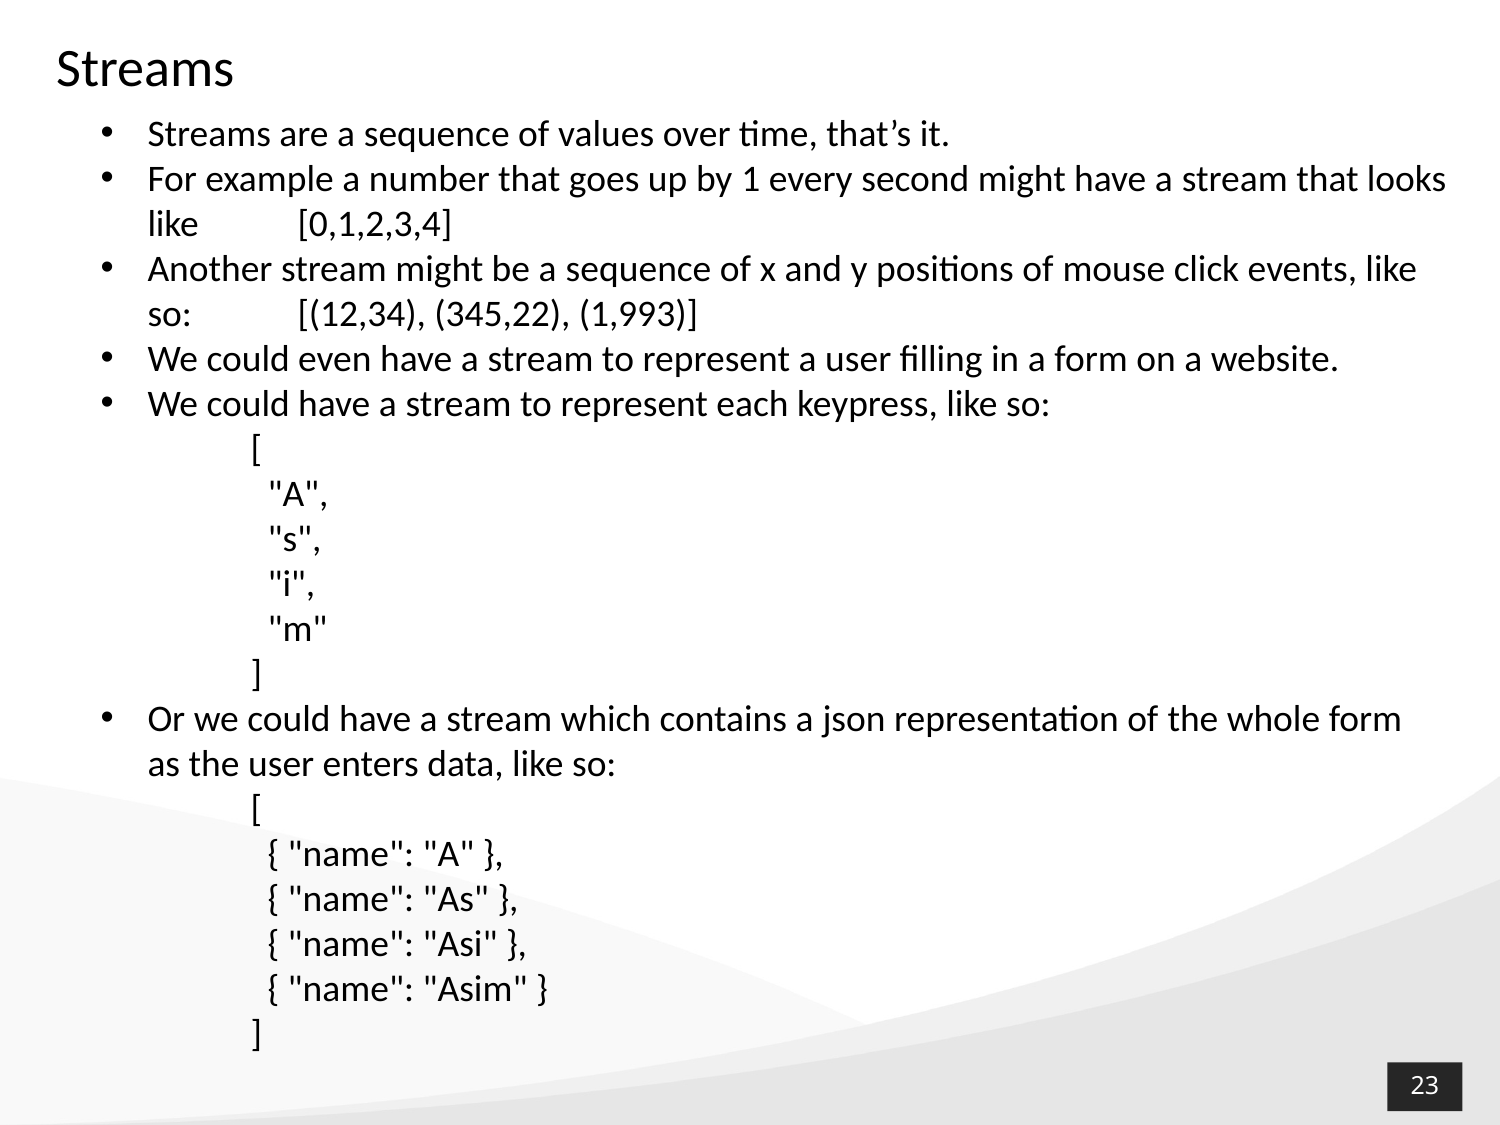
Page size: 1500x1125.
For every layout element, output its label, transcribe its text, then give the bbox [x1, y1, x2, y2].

text_box Streams are a sequence of values over time, that’s it. For example a number that goes up by 1 every second might have a stream that looks like [0,1,2,3,4] Another stream might be a sequence of x and y positions of mouse click events, like so: [(12,34), (345,22), (1,993)] We could even have a stream to represent a user filling in a form on a website. We could have a stream to represent each keypress, like so: [ "A", "s", "i", "m" ] Or we could have a stream which contains a json representation of the whole form as the user enters data, like so: [ { "name": "A" }, { "name": "As" }, { "name": "Asi" }, { "name": "Asim" } ] [85, 101, 1483, 1062]
picture [0, 0, 1500, 1125]
title Streams [41, 7, 1233, 124]
